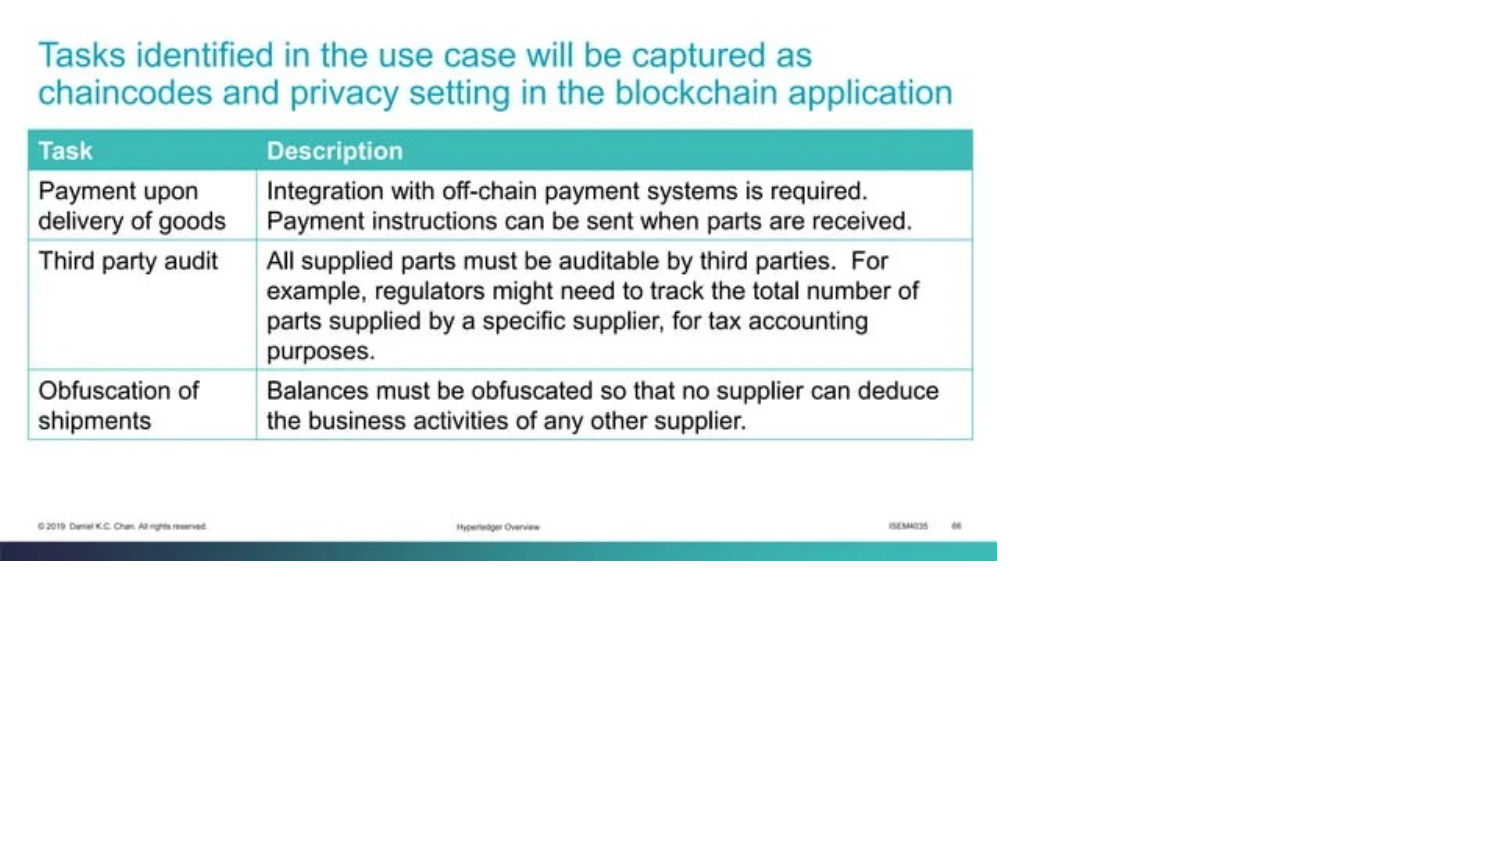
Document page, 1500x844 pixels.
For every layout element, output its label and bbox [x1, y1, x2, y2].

picture [0, 0, 997, 562]
